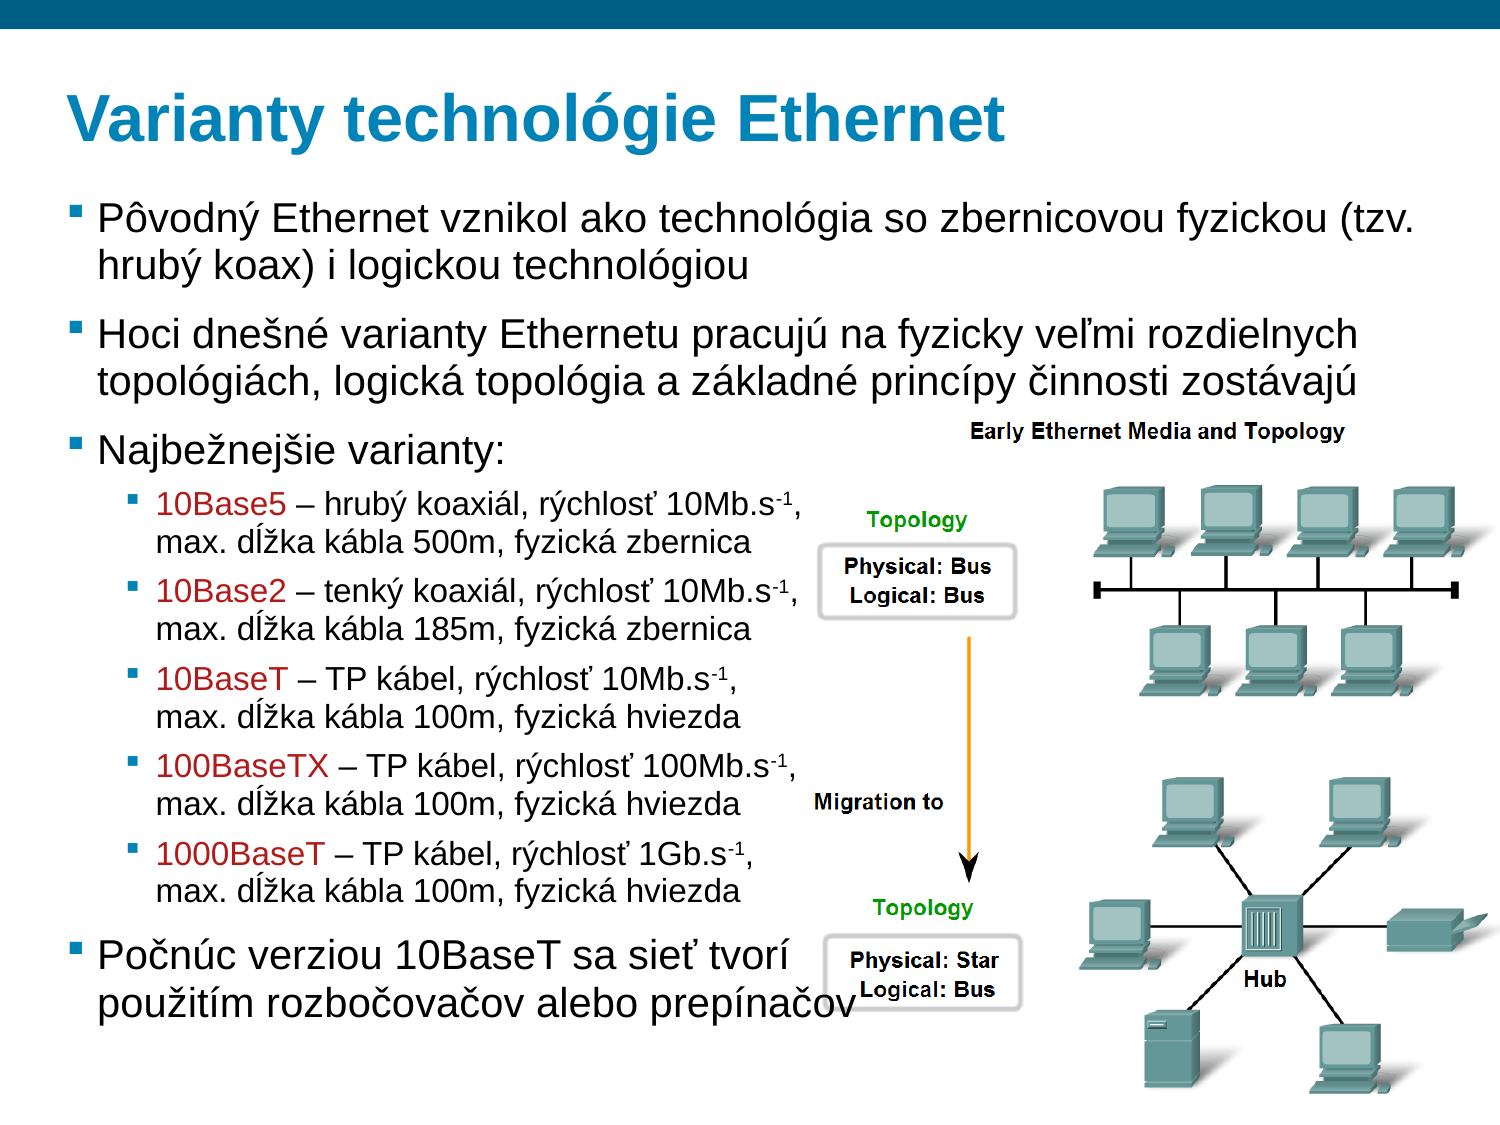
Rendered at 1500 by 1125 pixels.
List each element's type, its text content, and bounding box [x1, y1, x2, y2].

list Pôvodný Ethernet vznikol ako technológia so zbernicovou fyzickou (tzv. hrubý koax) i logickou technológiou Hoci dnešné varianty Ethernetu pracujú na fyzicky veľmi rozdielnych topológiách, logická topológia a základné princípy činnosti zostávajú Najbežnejšie varianty: 10Base5 – hrubý koaxiál, rýchlosť 10Mb.s-1, max. dĺžka kábla 500m, fyzická zbernica 10Base2 – tenký koaxiál, rýchlosť 10Mb.s-1, max. dĺžka kábla 185m, fyzická zbernica 10BaseT – TP kábel, rýchlosť 10Mb.s-1, max. dĺžka kábla 100m, fyzická hviezda 100BaseTX – TP kábel, rýchlosť 100Mb.s-1, max. dĺžka kábla 100m, fyzická hviezda 1000BaseT – TP kábel, rýchlosť 1Gb.s-1, max. dĺžka kábla 100m, fyzická hviezda Počnúc verziou 10BaseT sa sieť tvorí použitím rozbočovačov alebo prepínačov [53, 187, 1447, 1075]
title Varianty technológie Ethernet [53, 50, 1447, 163]
picture [798, 396, 1500, 1105]
